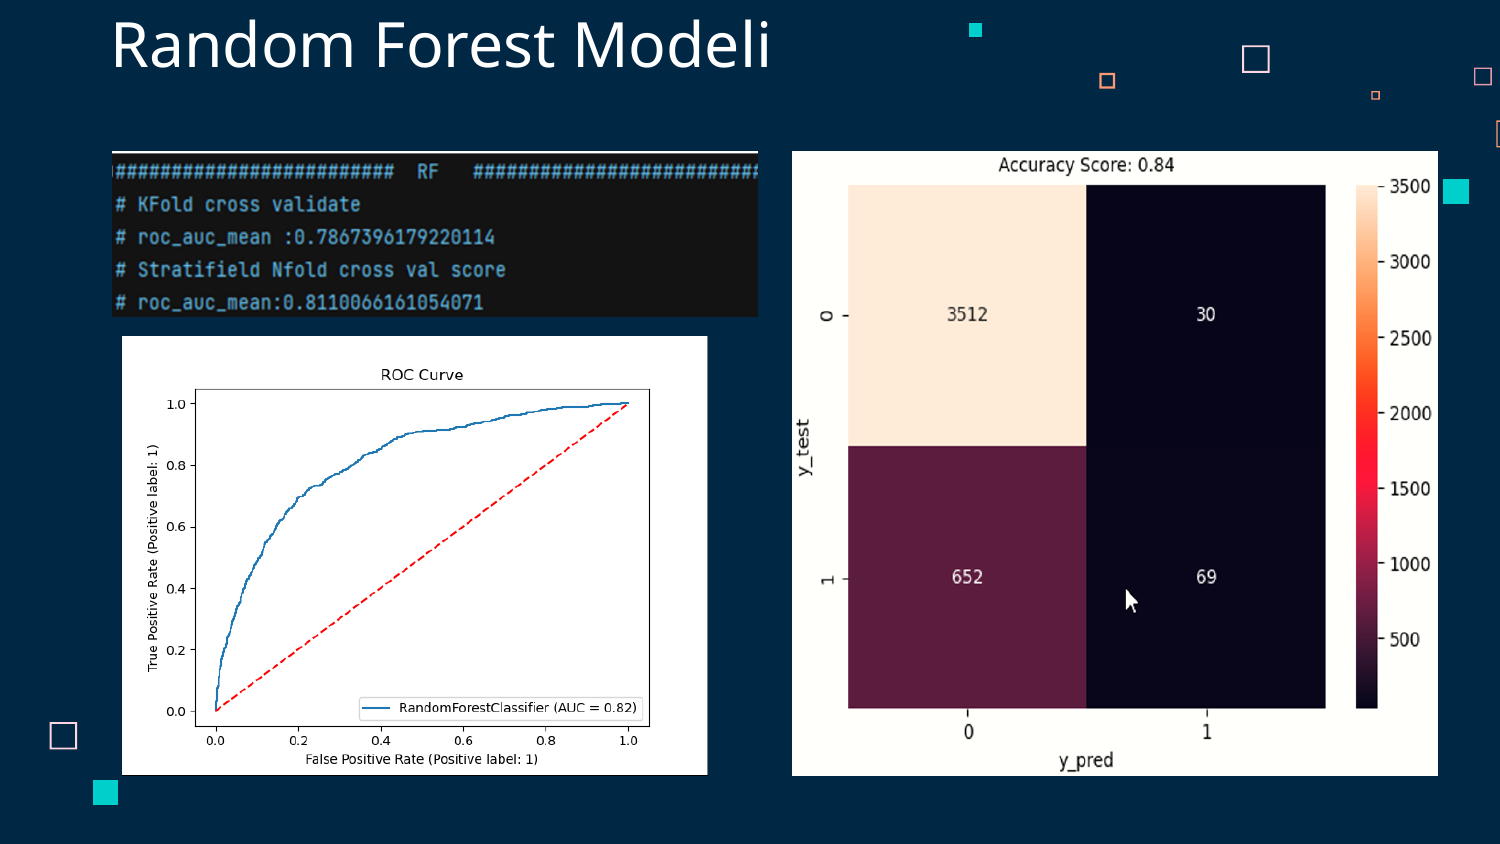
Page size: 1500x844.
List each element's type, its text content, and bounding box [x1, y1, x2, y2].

picture [122, 335, 709, 777]
picture [791, 151, 1438, 777]
title Random Forest Modeli [95, 0, 994, 95]
picture [111, 151, 758, 317]
